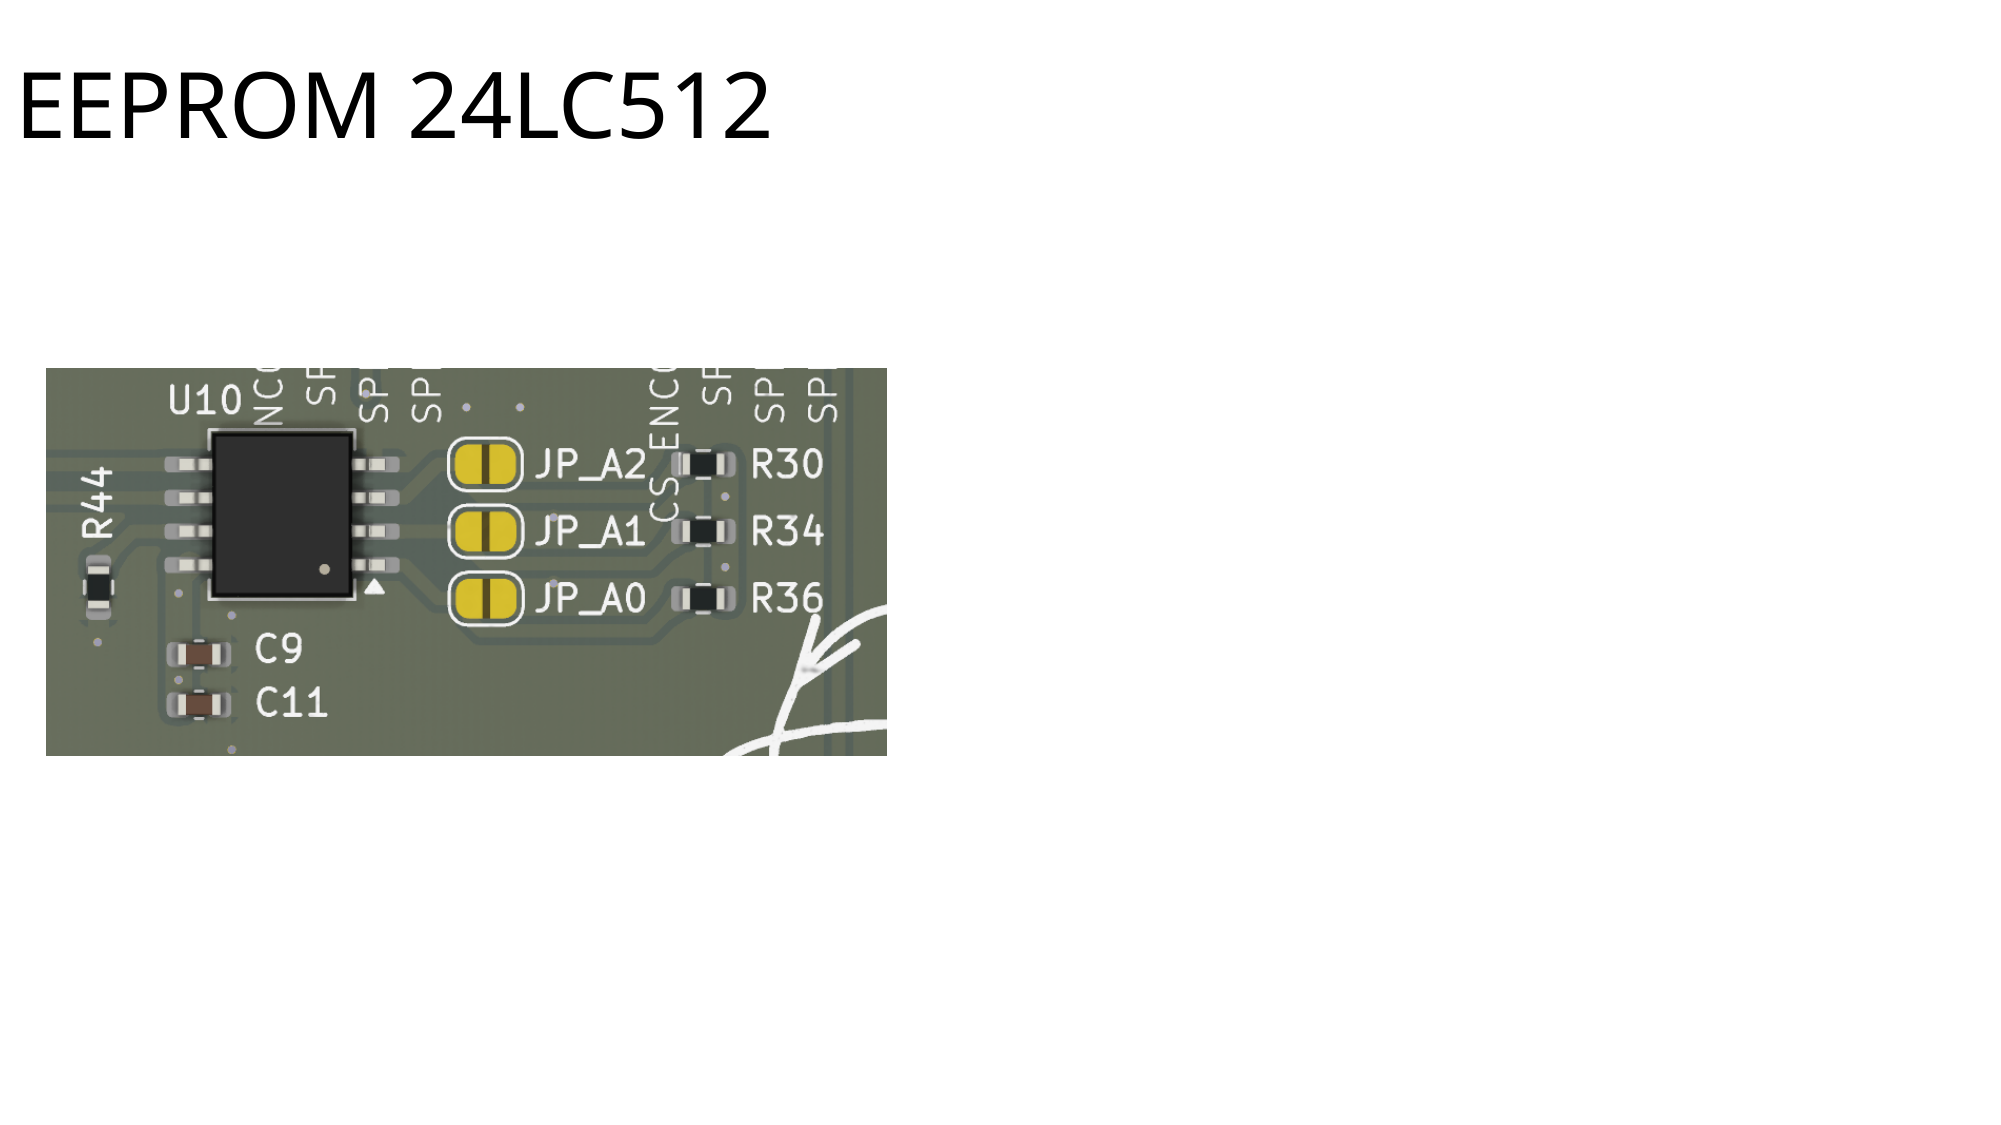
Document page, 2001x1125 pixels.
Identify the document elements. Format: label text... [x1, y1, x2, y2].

title EEPROM 24LC512 [0, 0, 1725, 218]
picture [46, 368, 888, 757]
